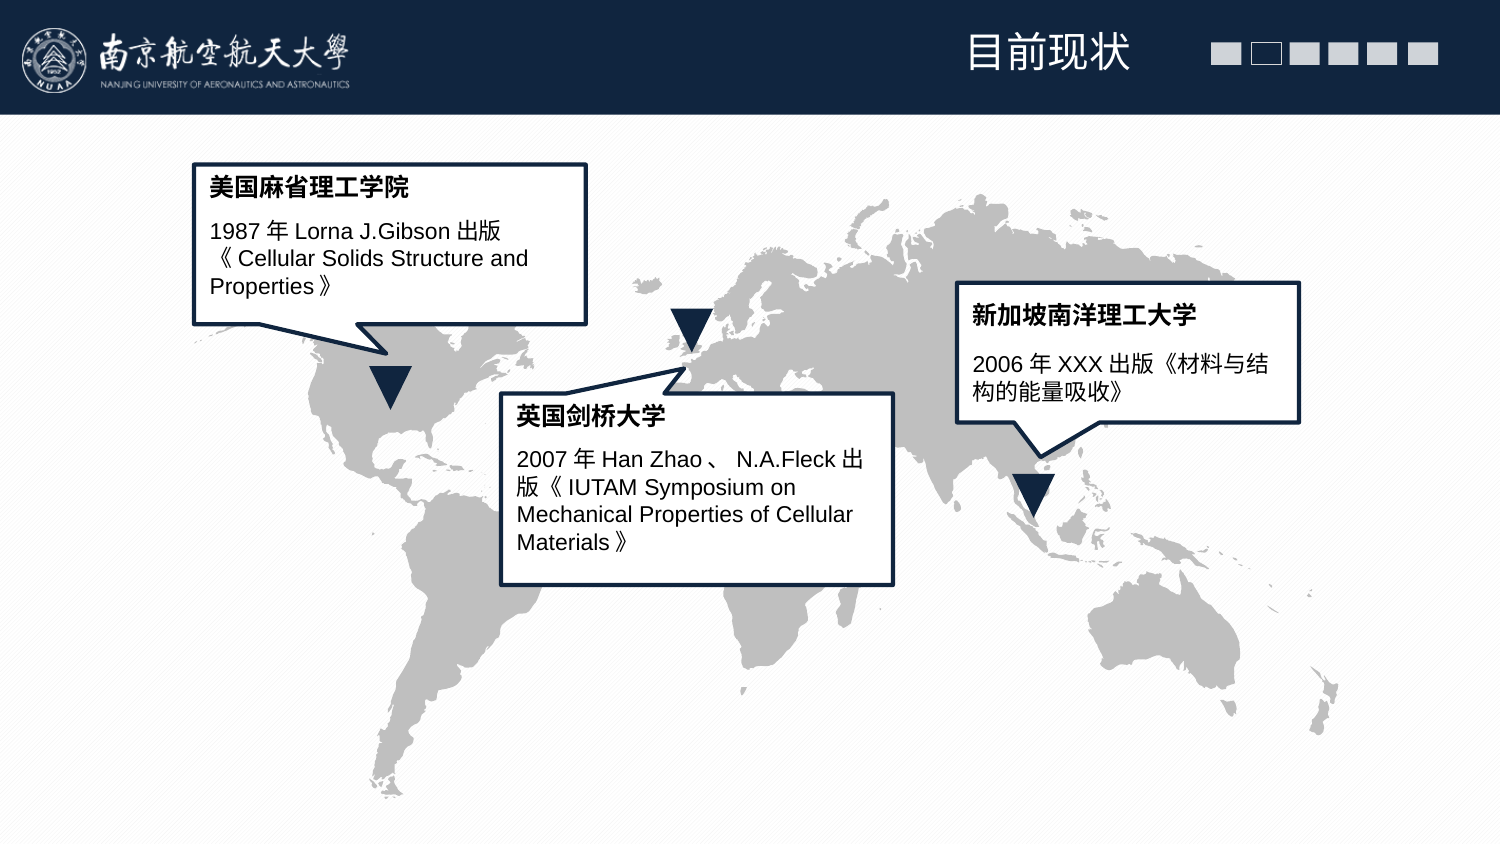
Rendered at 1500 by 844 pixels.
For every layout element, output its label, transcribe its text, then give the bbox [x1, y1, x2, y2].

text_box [193, 163, 588, 325]
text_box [500, 392, 895, 586]
list 目前现状 [532, 18, 1147, 94]
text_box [956, 282, 1301, 423]
picture [22, 28, 351, 93]
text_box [193, 193, 1339, 800]
